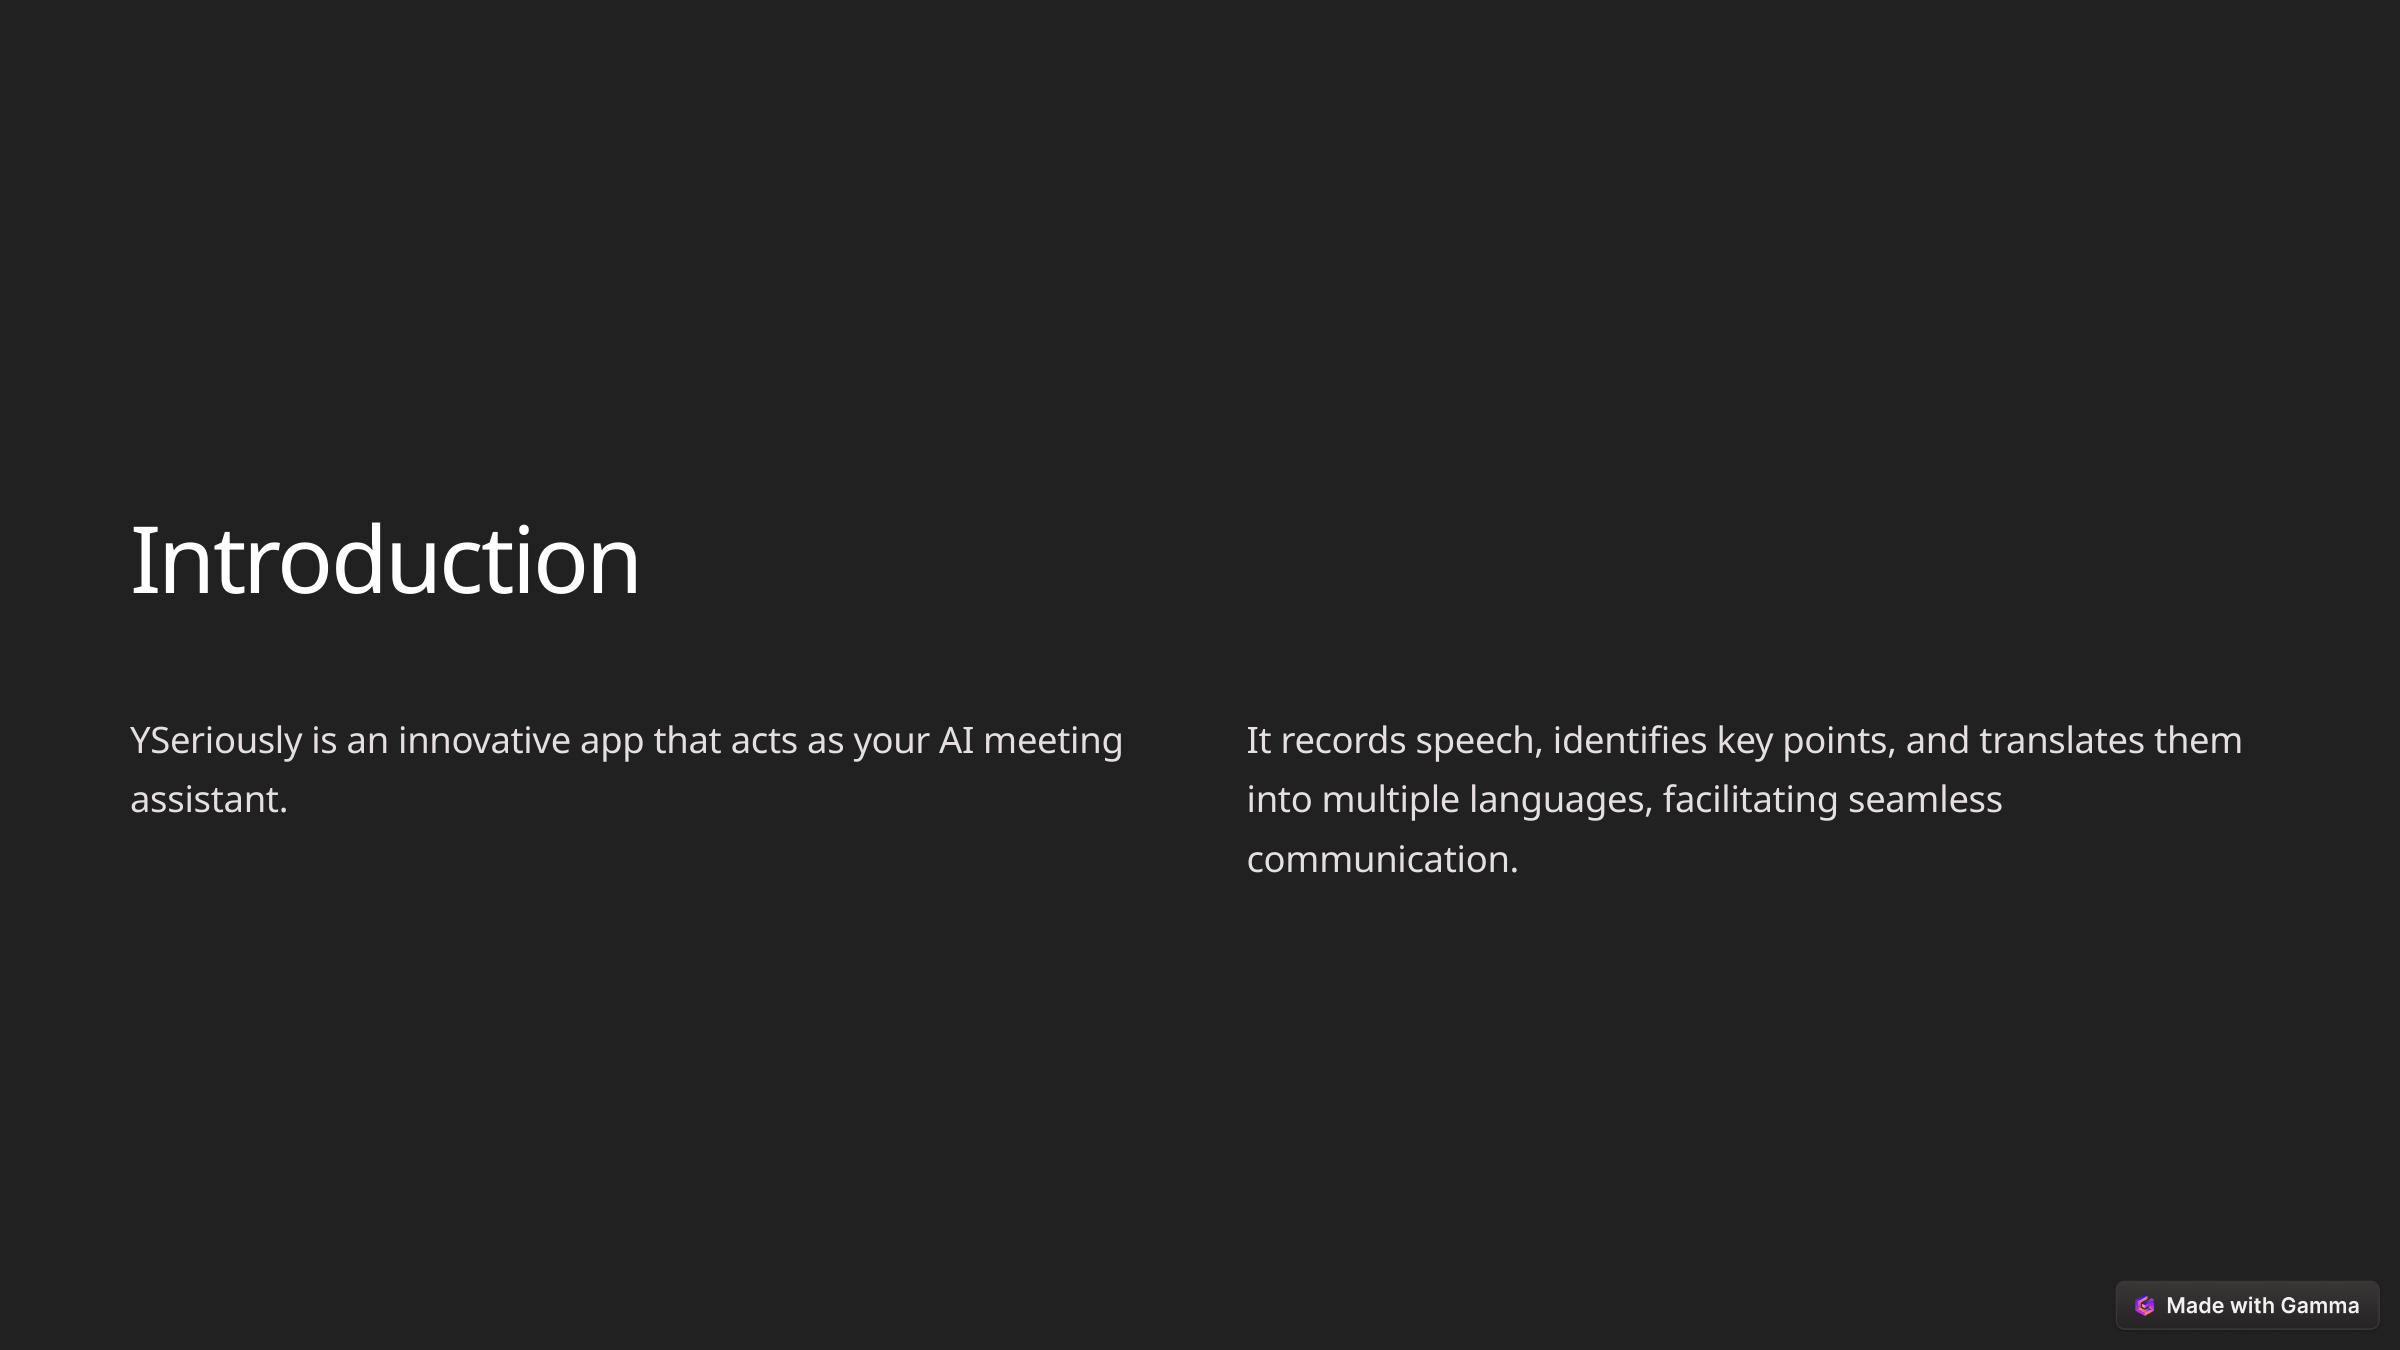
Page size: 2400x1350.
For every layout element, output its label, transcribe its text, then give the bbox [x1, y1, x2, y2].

text_box YSeriously is an innovative app that acts as your AI meeting assistant. [130, 701, 1155, 821]
picture [2106, 1271, 2389, 1339]
text_box It records speech, identifies key points, and translates them into multiple languages, facilitating seamless communication. [1246, 701, 2271, 821]
text_box Introduction [130, 495, 1061, 613]
